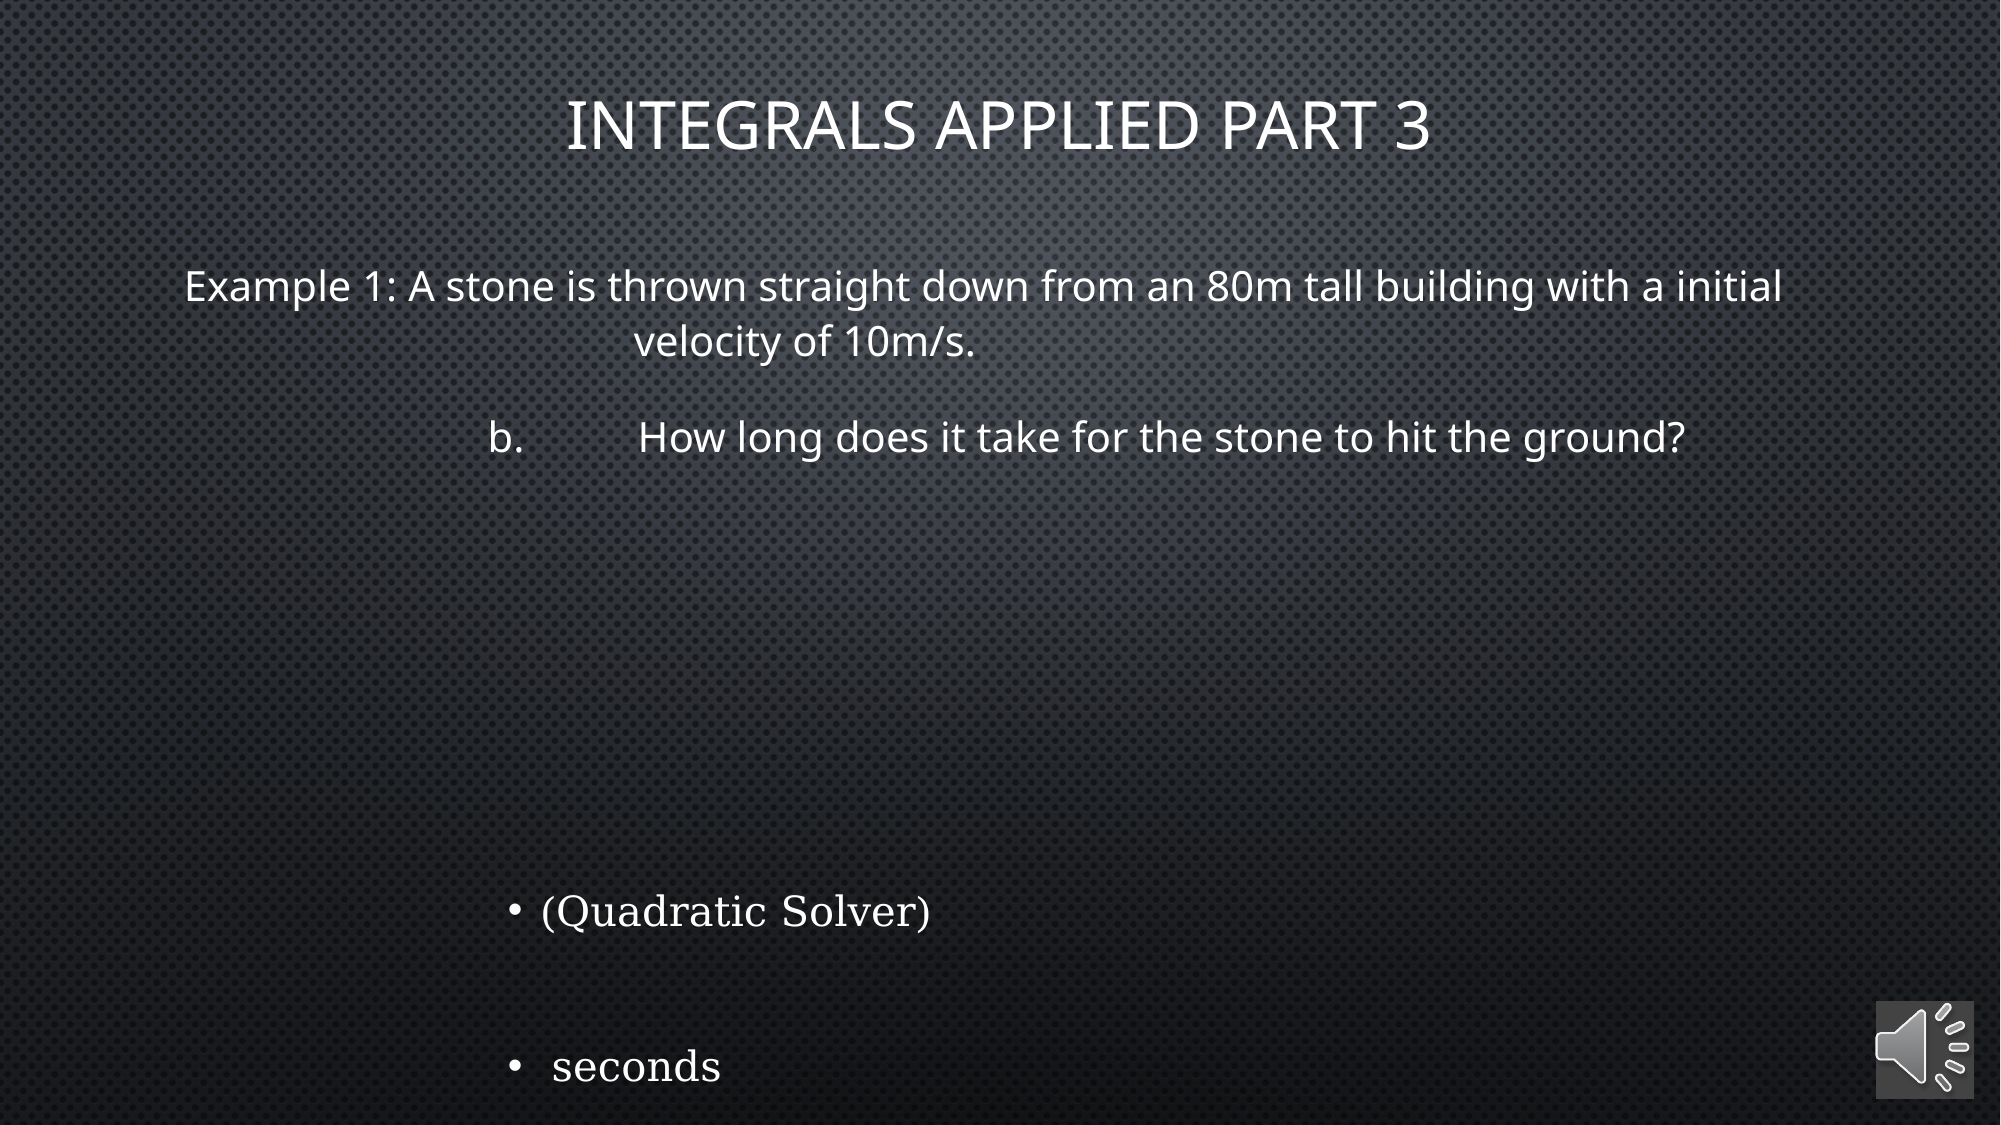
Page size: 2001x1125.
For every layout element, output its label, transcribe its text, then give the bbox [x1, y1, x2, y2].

title Integrals Applied Part 3 [82, 22, 1918, 223]
picture [1874, 999, 1976, 1101]
